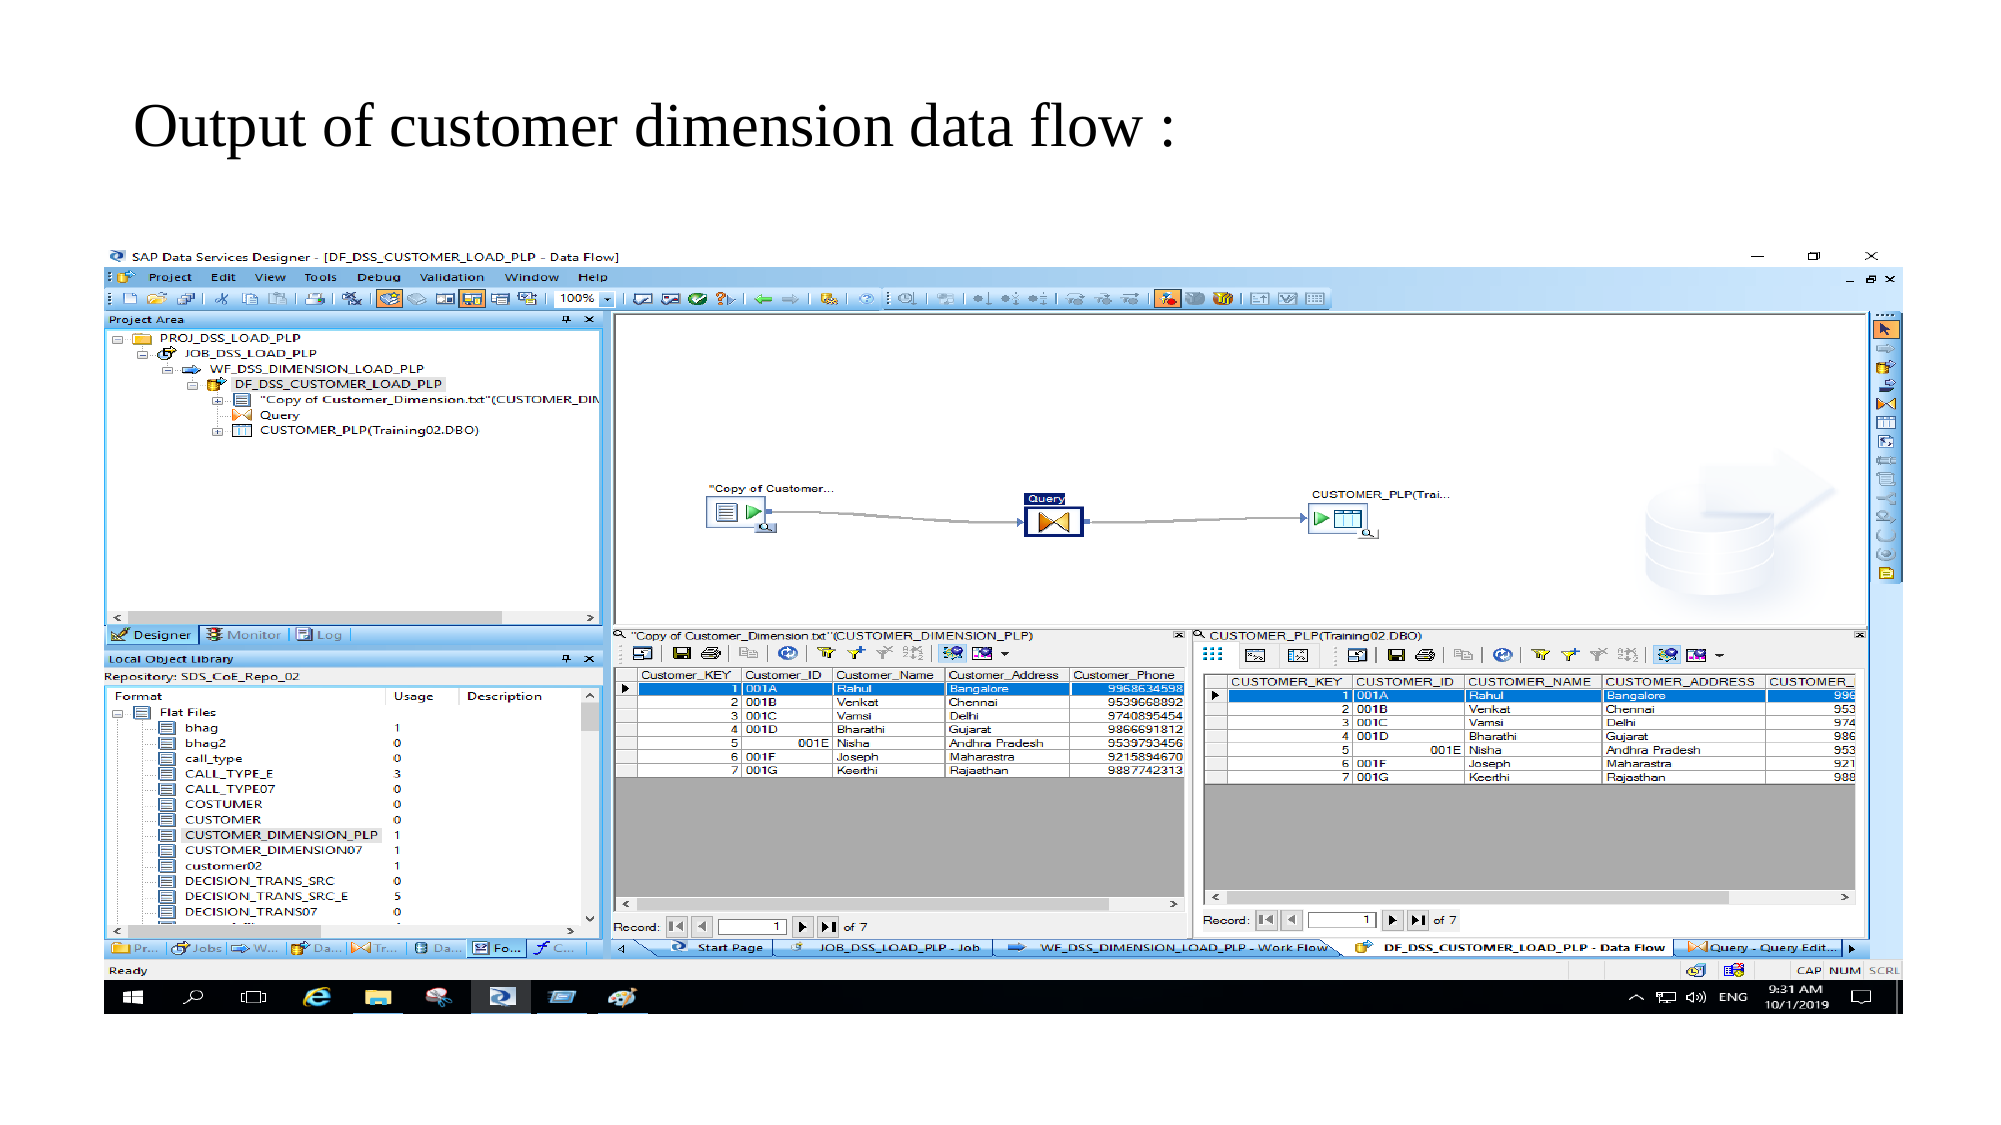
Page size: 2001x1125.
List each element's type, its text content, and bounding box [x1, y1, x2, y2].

title Output of customer dimension data flow : [118, 59, 1863, 193]
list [104, 247, 1903, 1014]
